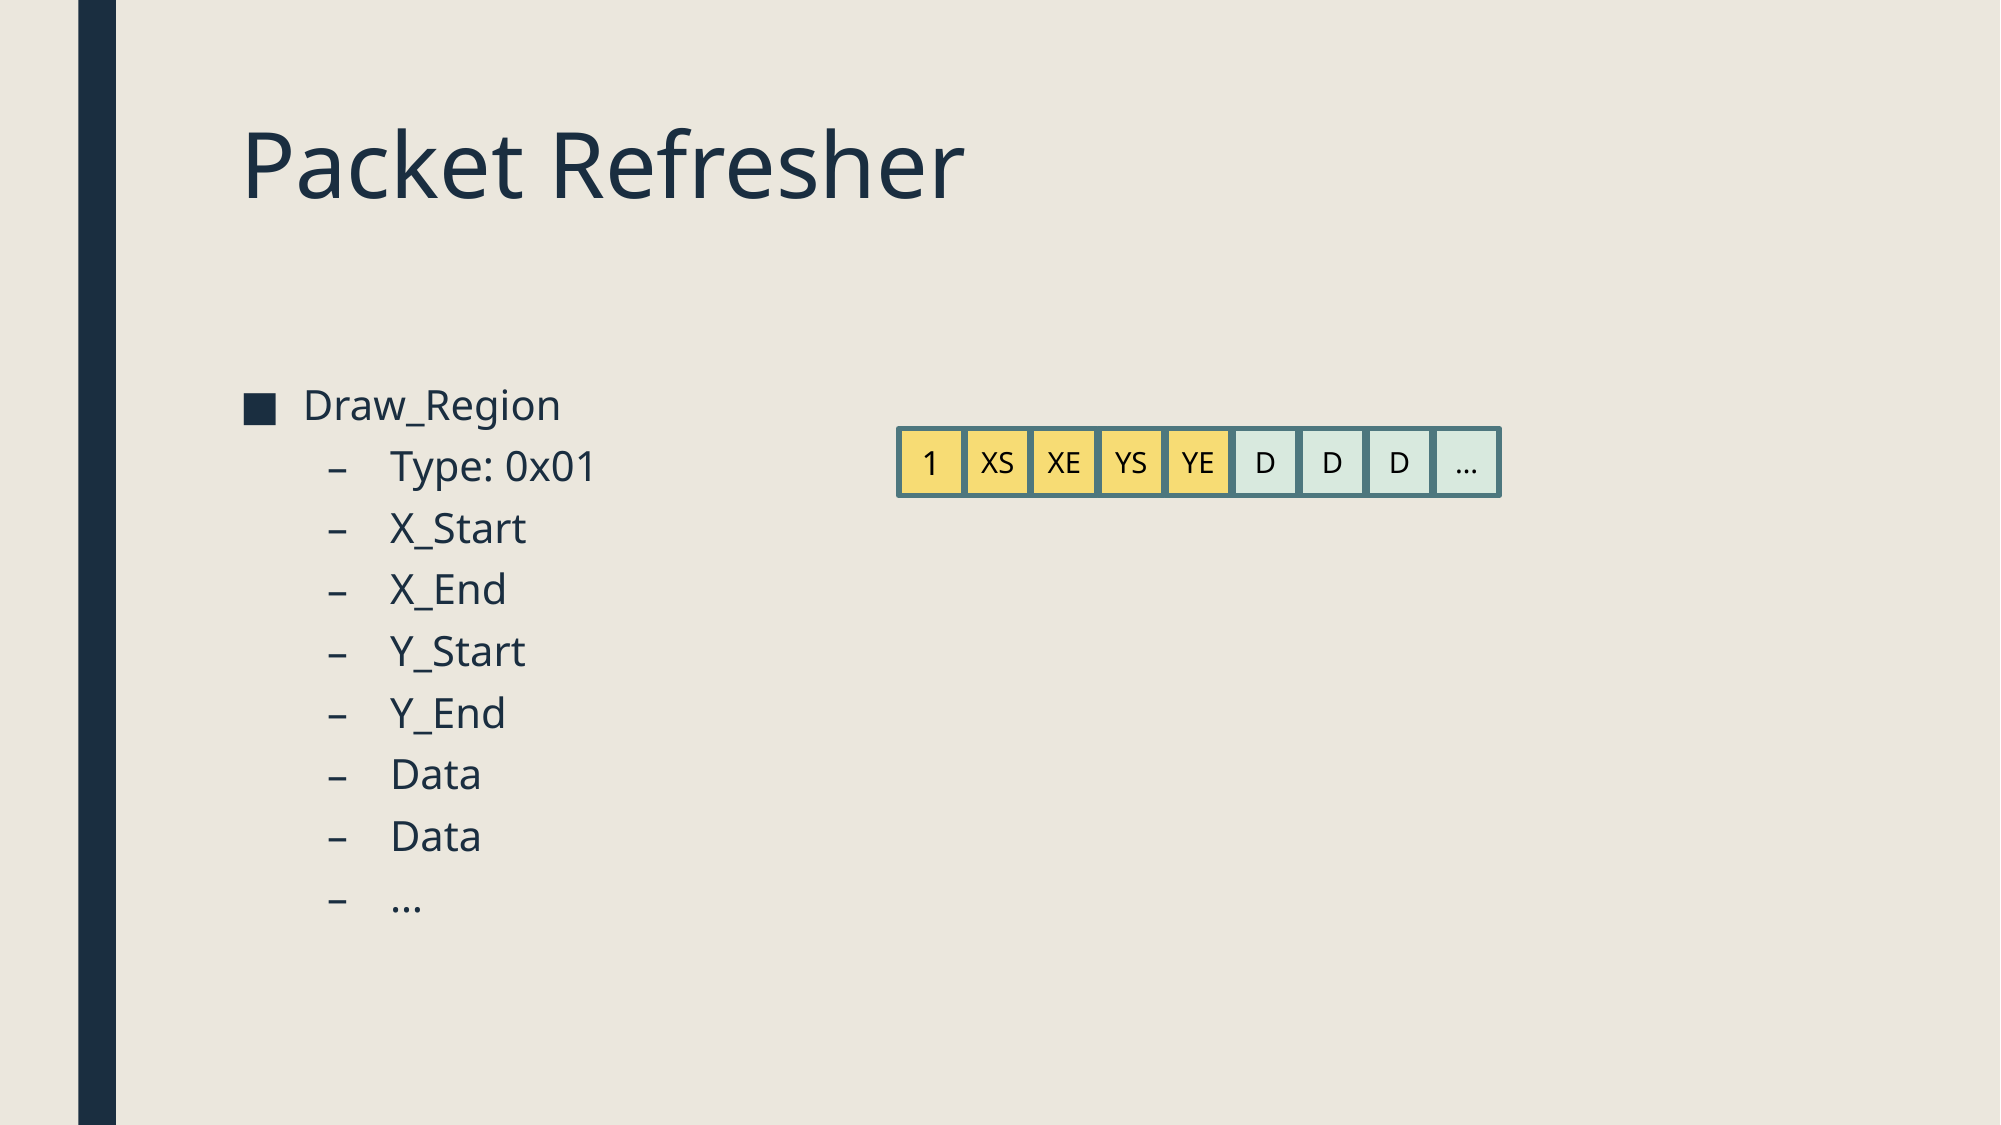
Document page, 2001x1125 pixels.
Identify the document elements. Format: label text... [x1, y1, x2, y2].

list Draw_Region Type: 0x01 X_Start X_End Y_Start Y_End Data Data … [225, 375, 1800, 963]
text_box XE [1029, 426, 1096, 498]
text_box D [1364, 426, 1431, 498]
text_box YS [1096, 426, 1163, 498]
text_box YE [1163, 426, 1230, 498]
text_box … [1431, 426, 1502, 498]
text_box 1 [896, 426, 962, 498]
text_box D [1230, 426, 1297, 498]
text_box XS [962, 426, 1029, 498]
title Packet Refresher [225, 112, 1800, 357]
text_box D [1297, 426, 1364, 498]
